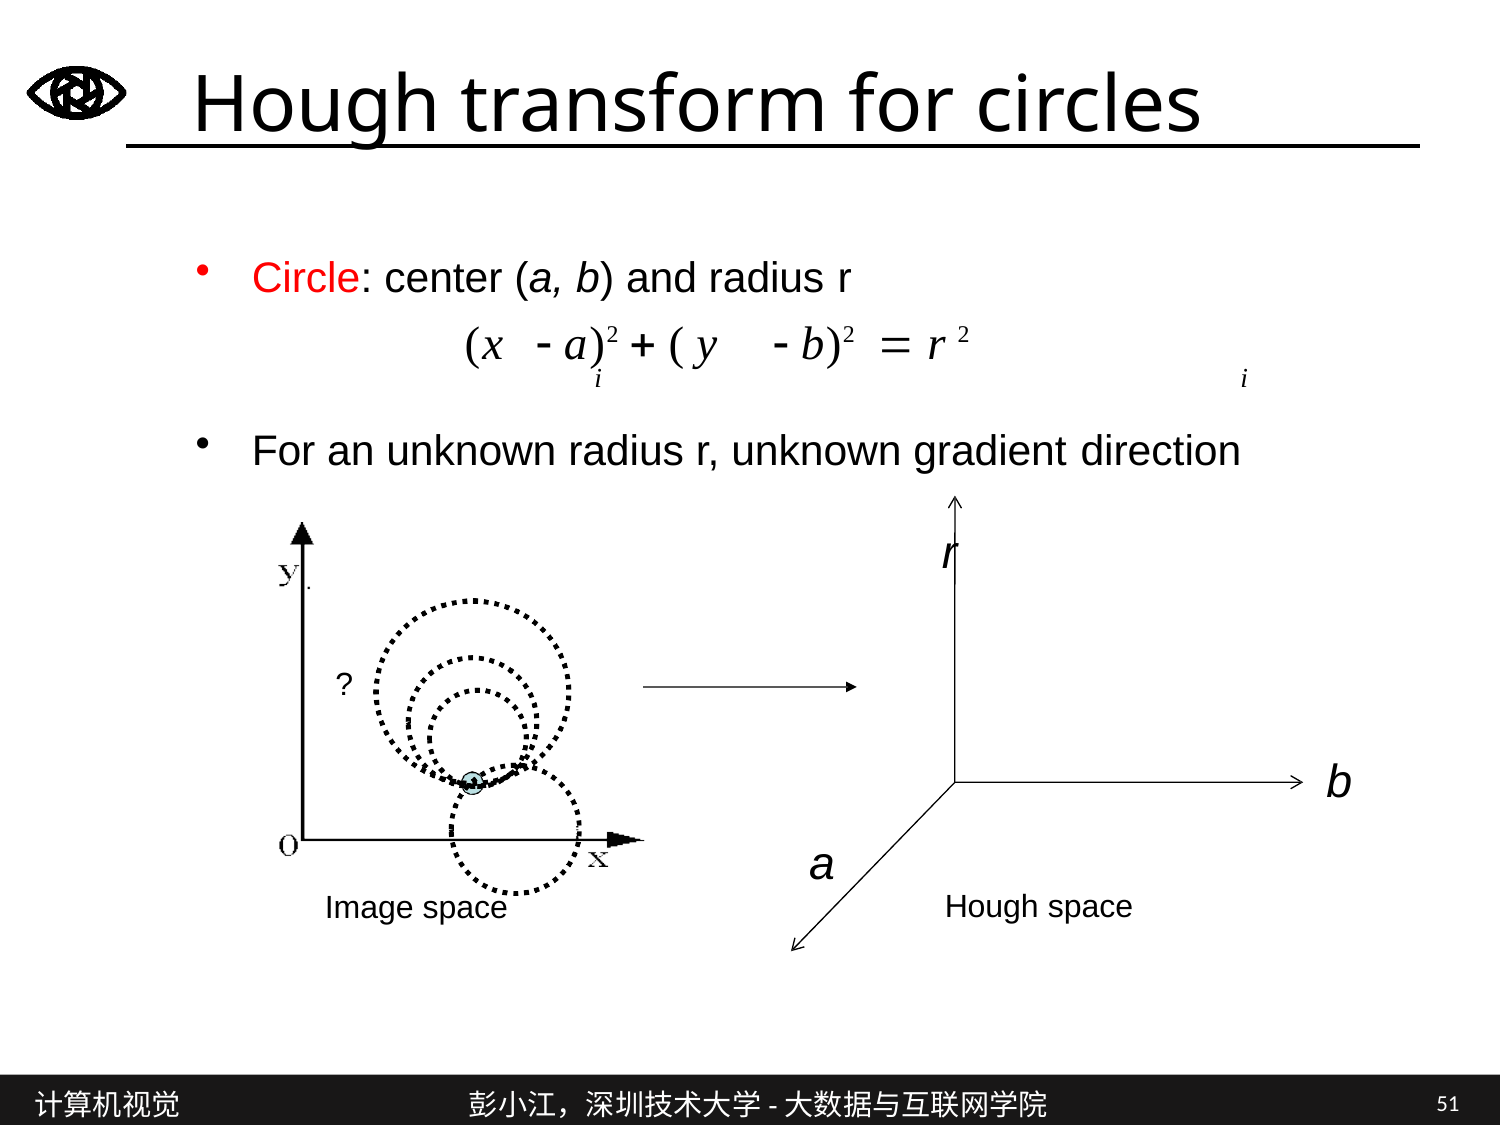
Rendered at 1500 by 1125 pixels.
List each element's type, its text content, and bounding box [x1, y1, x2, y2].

text_box b [1324, 749, 1354, 808]
text_box [643, 681, 857, 693]
text_box [278, 578, 373, 867]
text_box [956, 775, 1304, 790]
text_box [790, 781, 956, 952]
text_box [582, 826, 697, 867]
text_box Circle: center (a, b) and radius r (x  a)2  ( y  b)2  r 2 i i For an unknown radius r, unknown gradient direction r [185, 235, 1249, 578]
text_box [373, 598, 582, 896]
text_box ? [333, 662, 355, 703]
text_box Hough space [942, 883, 1136, 924]
text_box a [807, 831, 837, 890]
title Hough transform for circles [189, 4, 1268, 195]
text_box [311, 578, 729, 826]
text_box Image space [322, 885, 511, 926]
